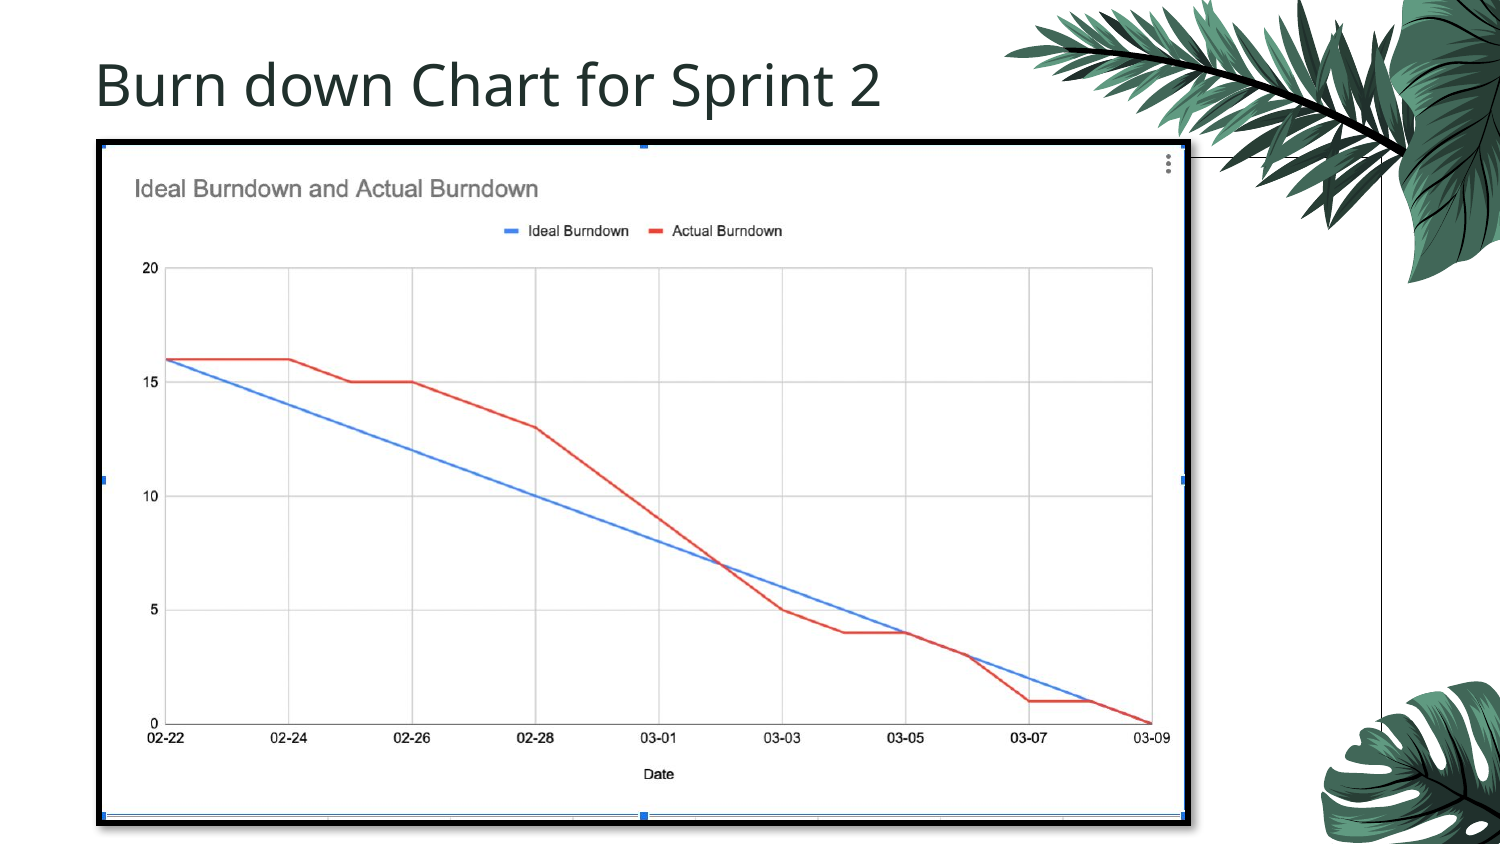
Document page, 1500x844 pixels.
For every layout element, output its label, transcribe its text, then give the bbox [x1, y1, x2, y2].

title Burn down Chart for Sprint 2 [79, 32, 931, 190]
picture [101, 144, 1186, 821]
